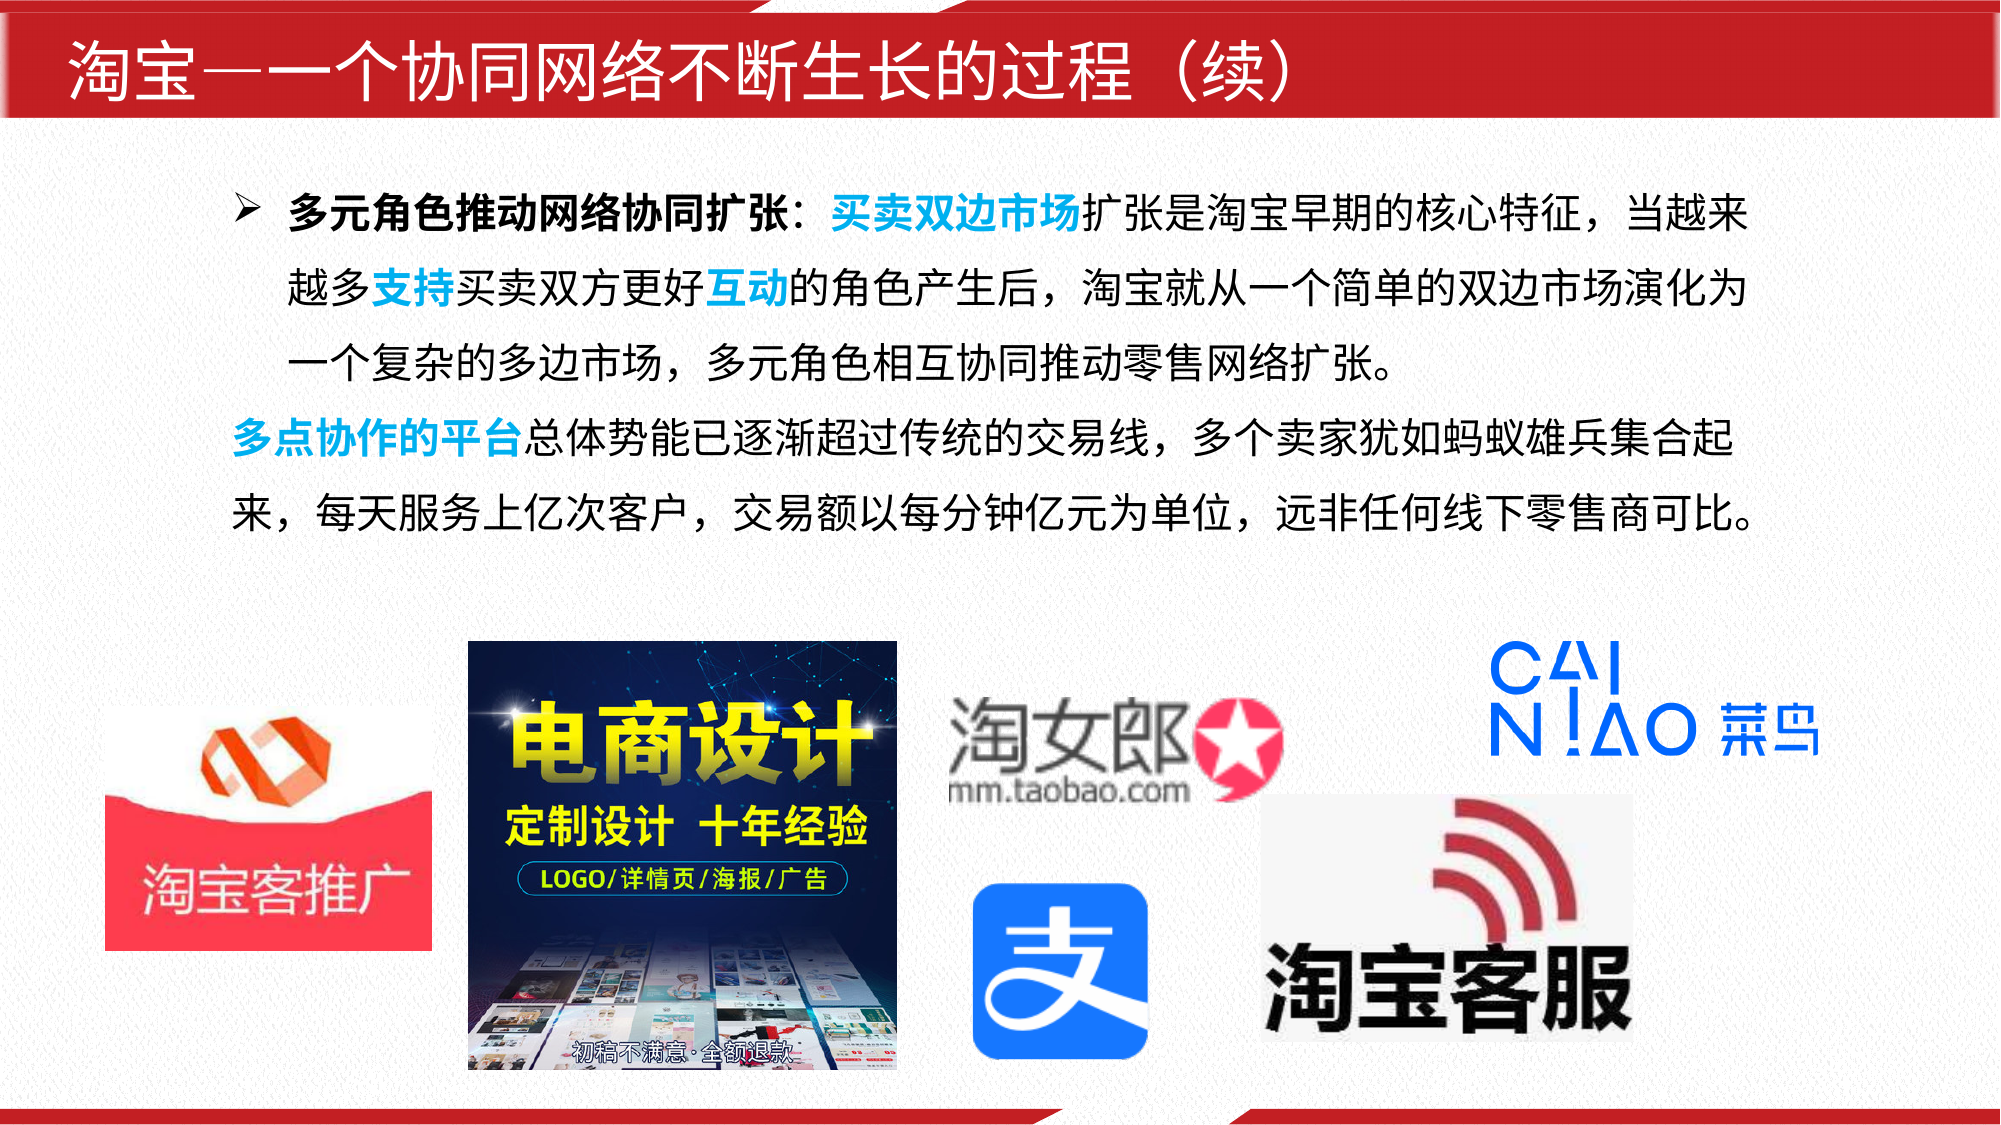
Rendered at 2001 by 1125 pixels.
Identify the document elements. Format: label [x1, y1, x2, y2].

text_box [0, 0, 2000, 12]
text_box [0, 118, 2000, 1125]
picture [972, 883, 1151, 1061]
picture [0, 12, 2000, 118]
picture [949, 697, 1634, 1042]
picture [468, 641, 897, 1070]
picture [1491, 641, 1818, 756]
picture [105, 706, 432, 951]
